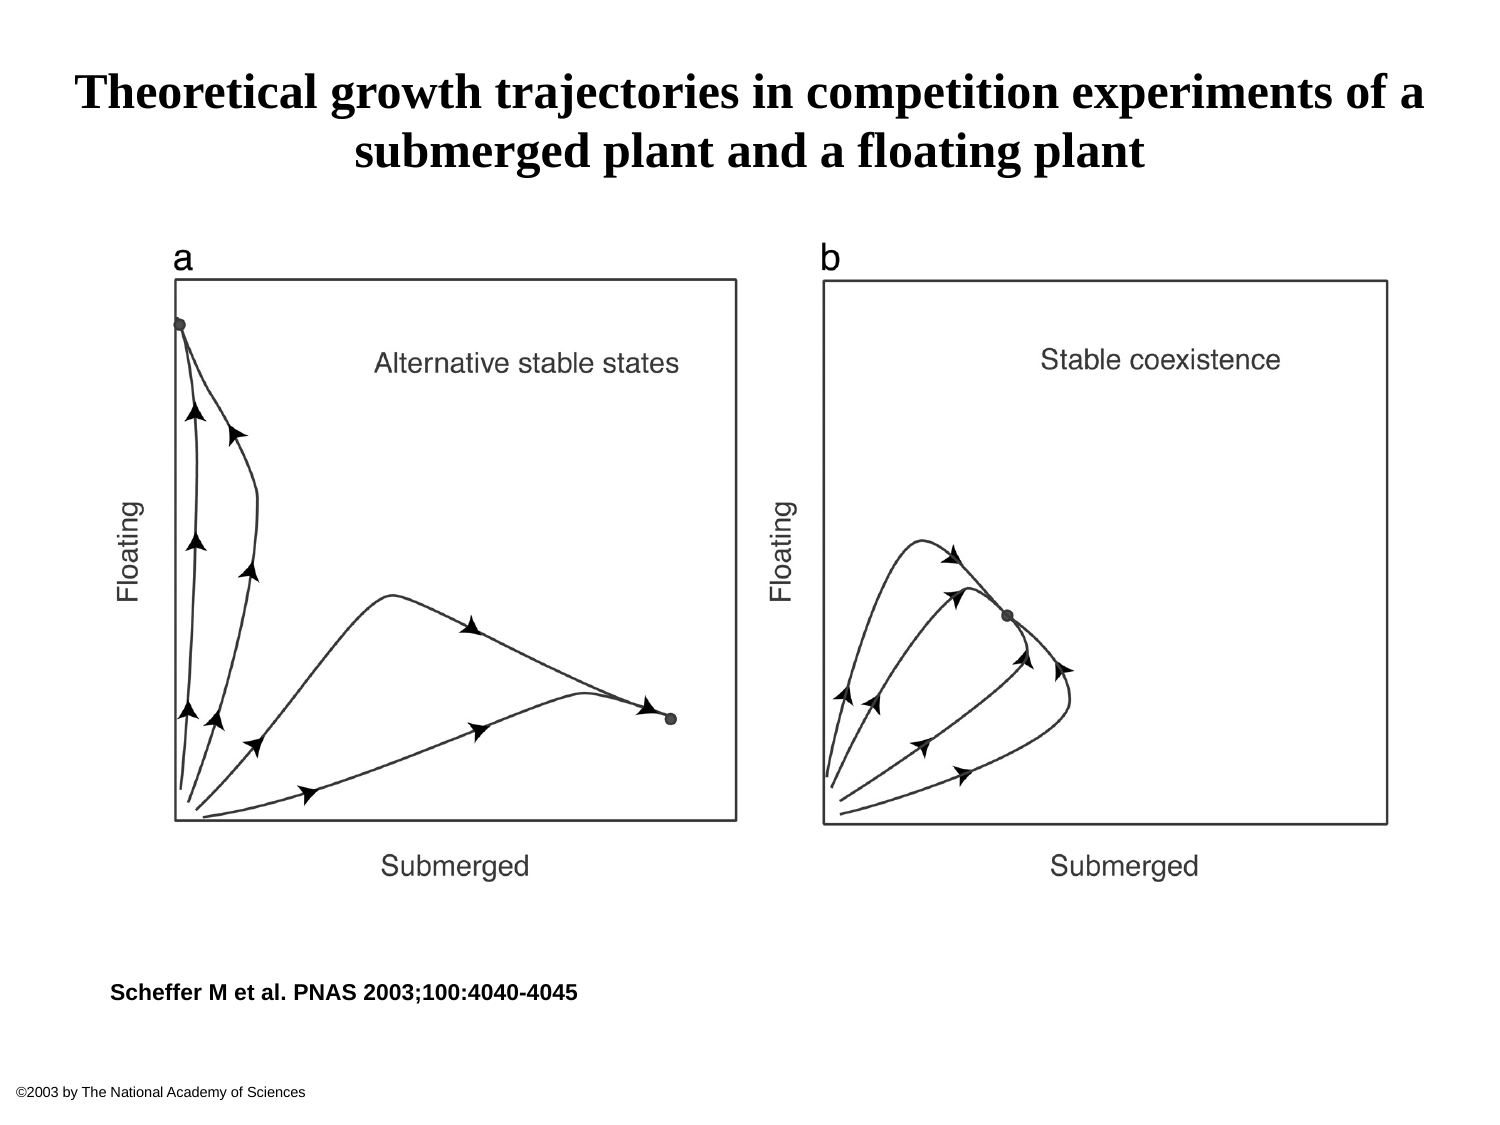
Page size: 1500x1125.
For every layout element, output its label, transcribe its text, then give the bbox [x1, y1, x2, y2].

text_box ©2003 by The National Academy of Sciences [16, 1084, 825, 1102]
text_box Theoretical growth trajectories in competition experiments of a submerged plant and a floating plant [53, 62, 1447, 179]
text_box Scheffer M et al. PNAS 2003;100:4040-4045 [110, 979, 753, 1007]
picture [109, 238, 1391, 886]
